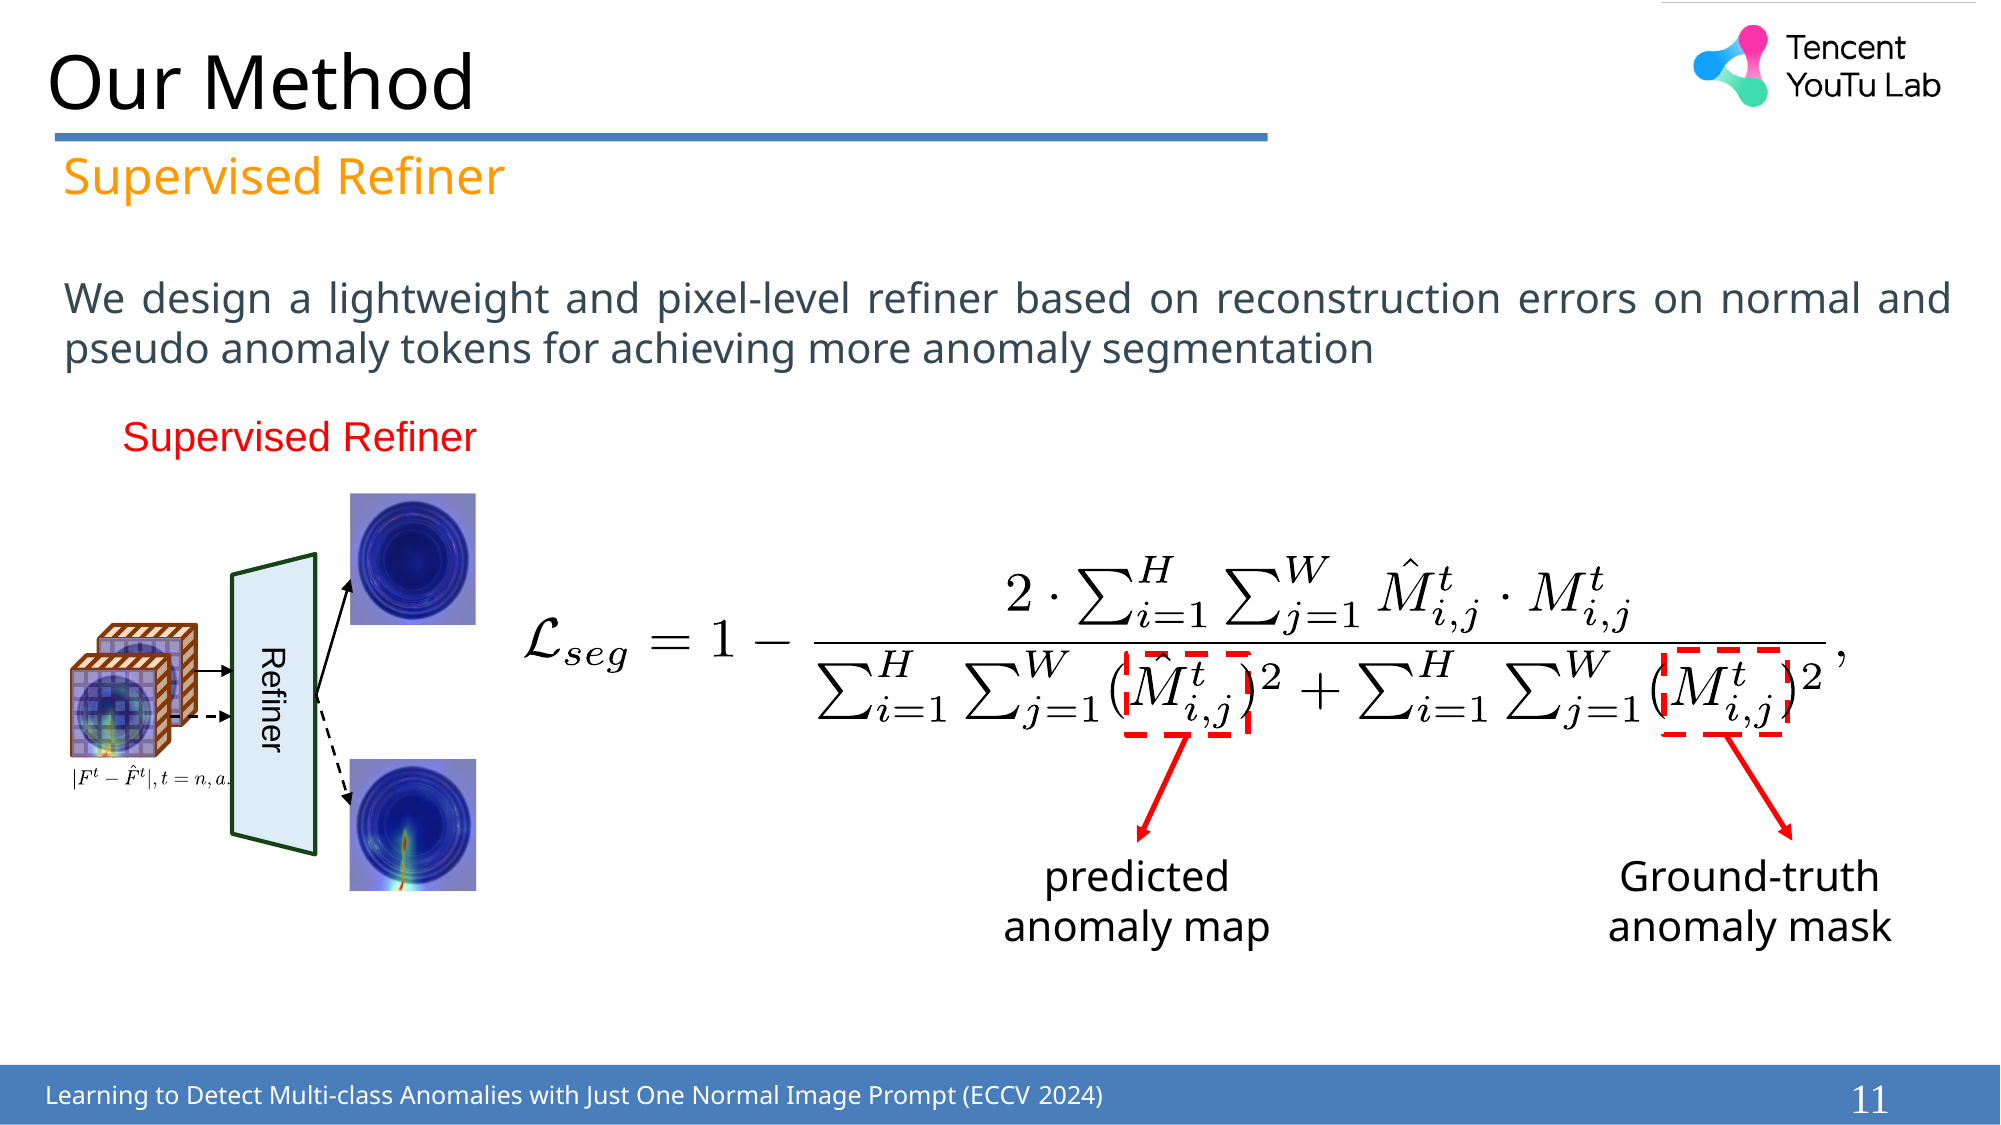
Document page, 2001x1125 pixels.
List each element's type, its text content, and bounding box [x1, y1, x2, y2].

list Supervised Refiner We design a lightweight and pixel-level refiner based on reconstruction errors on normal and pseudo anomaly tokens for achieving more anomaly segmentation [48, 137, 1969, 790]
picture [1662, 0, 1976, 144]
slide_number 11 [1795, 1064, 1945, 1125]
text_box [1725, 739, 1793, 841]
text_box predicted anomaly map [969, 842, 1306, 958]
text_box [71, 401, 495, 891]
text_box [1136, 739, 1188, 843]
title Our Method [31, 19, 1560, 140]
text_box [523, 555, 1845, 730]
text_box Ground-truth anomaly mask [1560, 842, 1940, 958]
